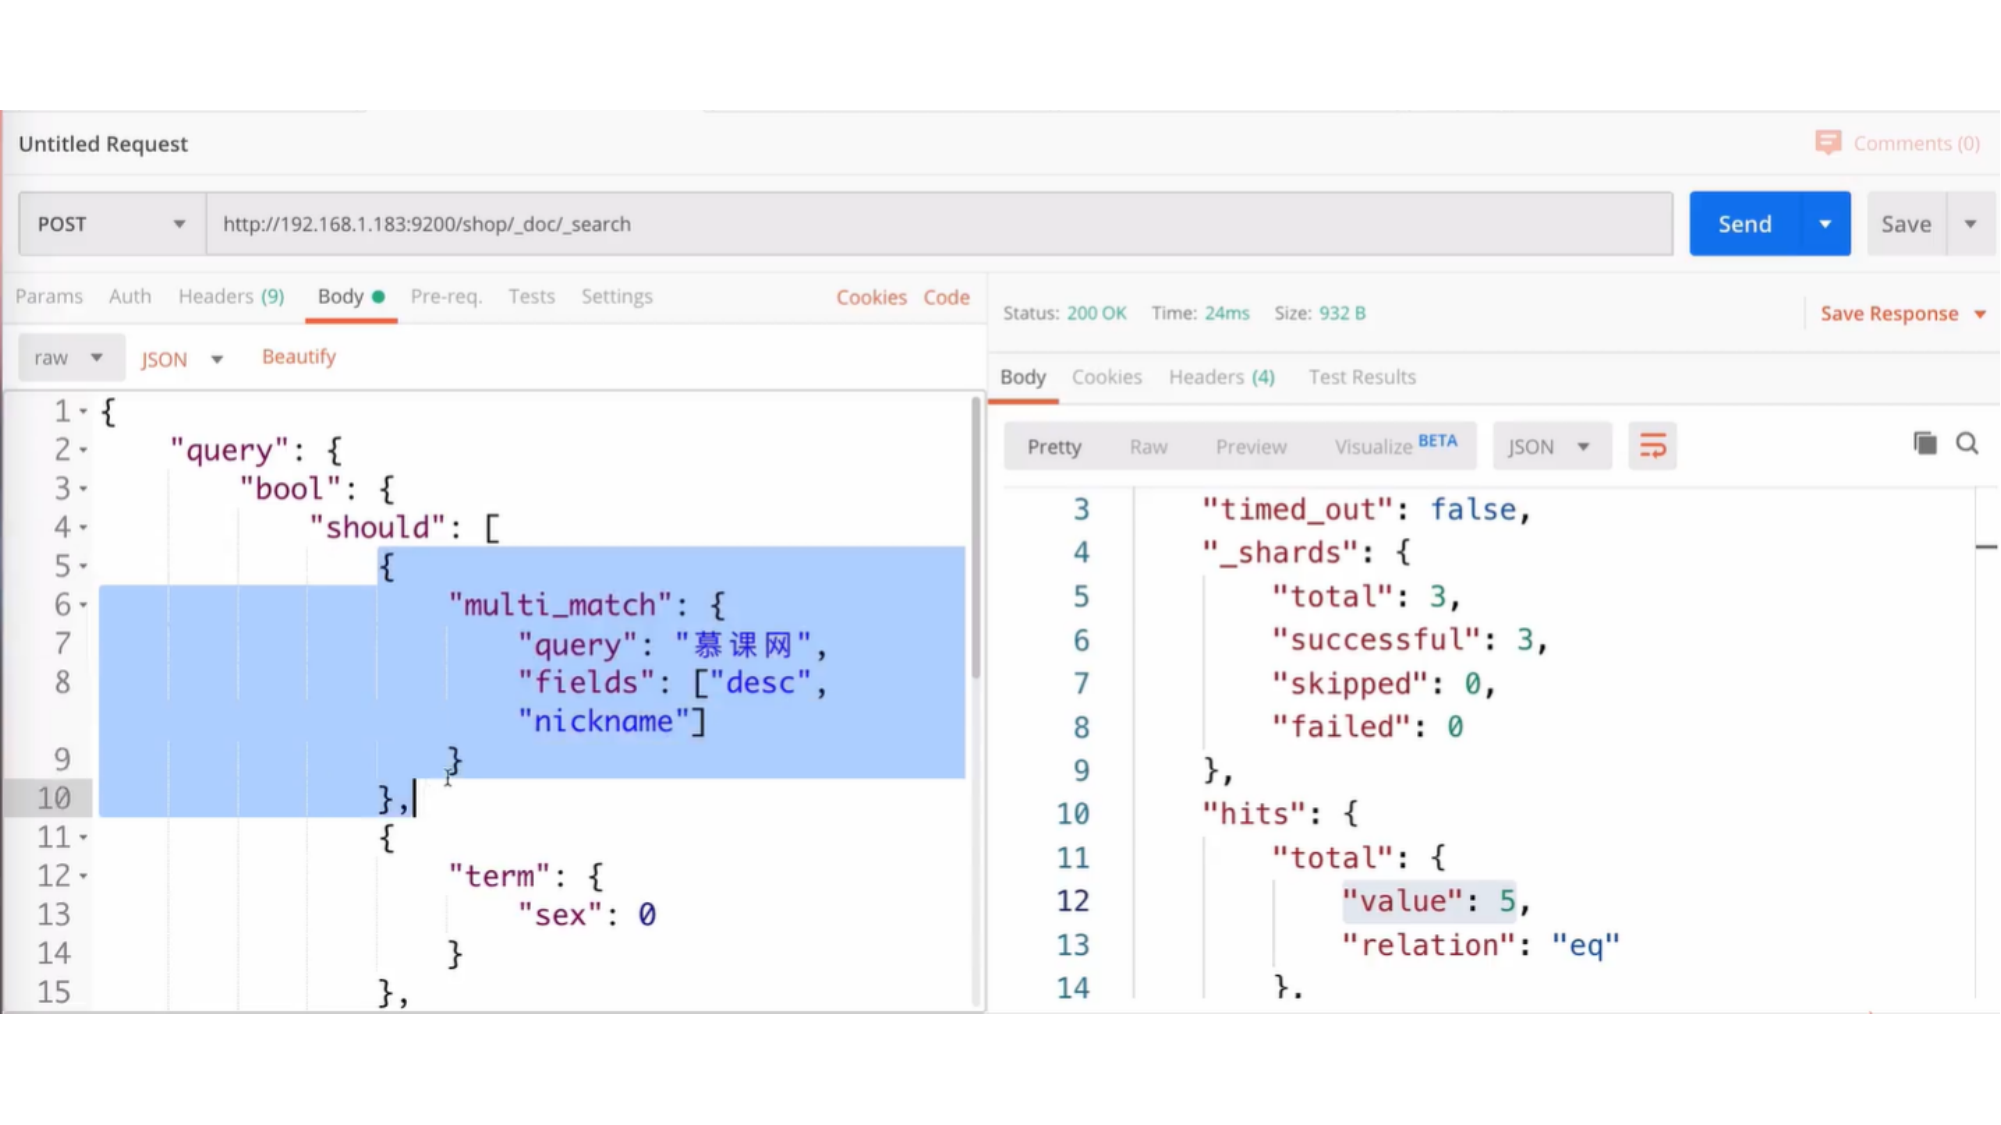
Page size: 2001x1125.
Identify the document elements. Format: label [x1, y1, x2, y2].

picture [0, 110, 2000, 1015]
